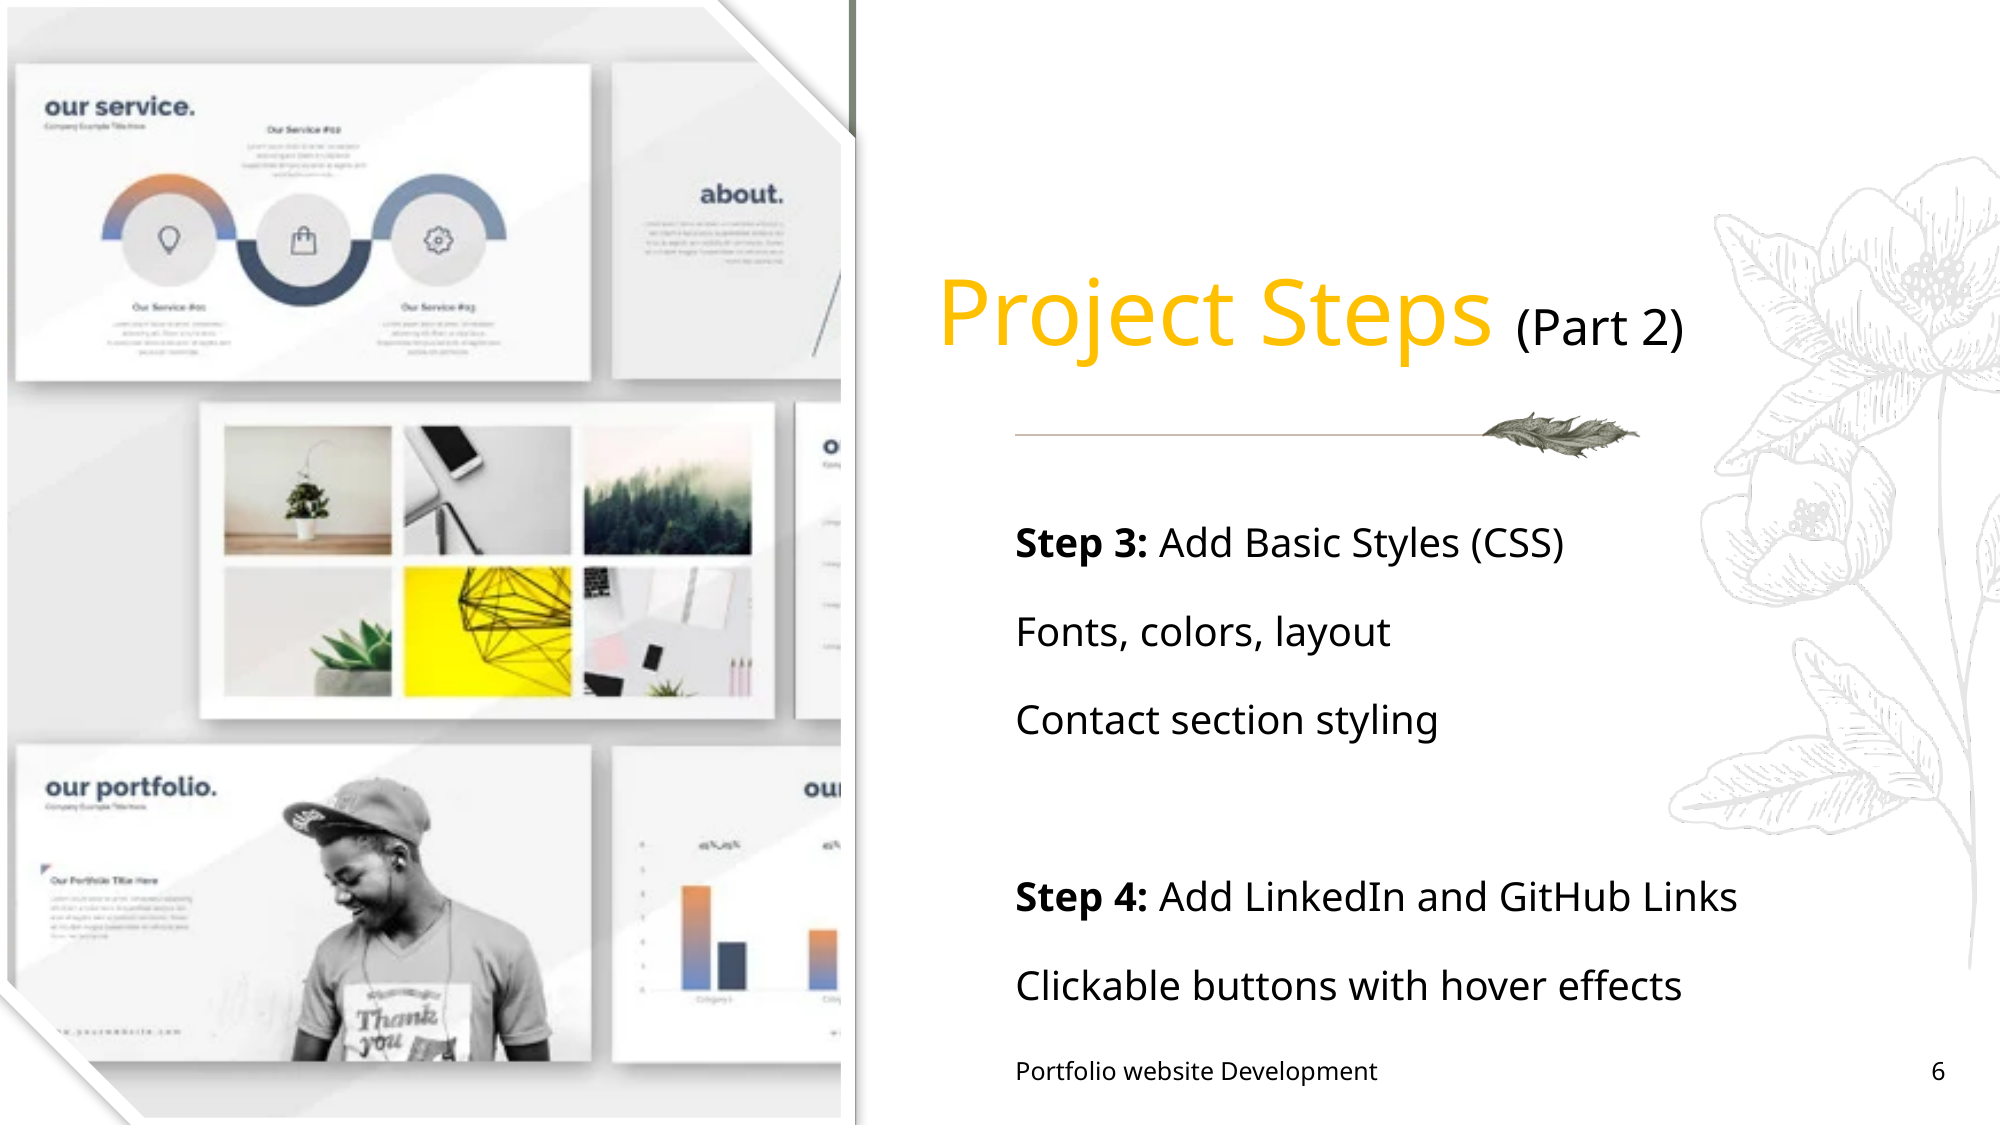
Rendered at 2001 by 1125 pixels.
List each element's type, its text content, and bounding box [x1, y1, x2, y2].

footer Portfolio website Development [1000, 1042, 1676, 1103]
picture [0, 0, 849, 1125]
title Project Steps (Part 2) [921, 193, 1726, 374]
picture [1481, 121, 2000, 1004]
list Step 3: Add Basic Styles (CSS) Fonts, colors, layout Contact section styling Step 4: Add LinkedIn and GitHub Links Clickable buttons with hover effects [1000, 486, 1884, 1021]
slide_number 6 [1842, 1042, 1961, 1103]
